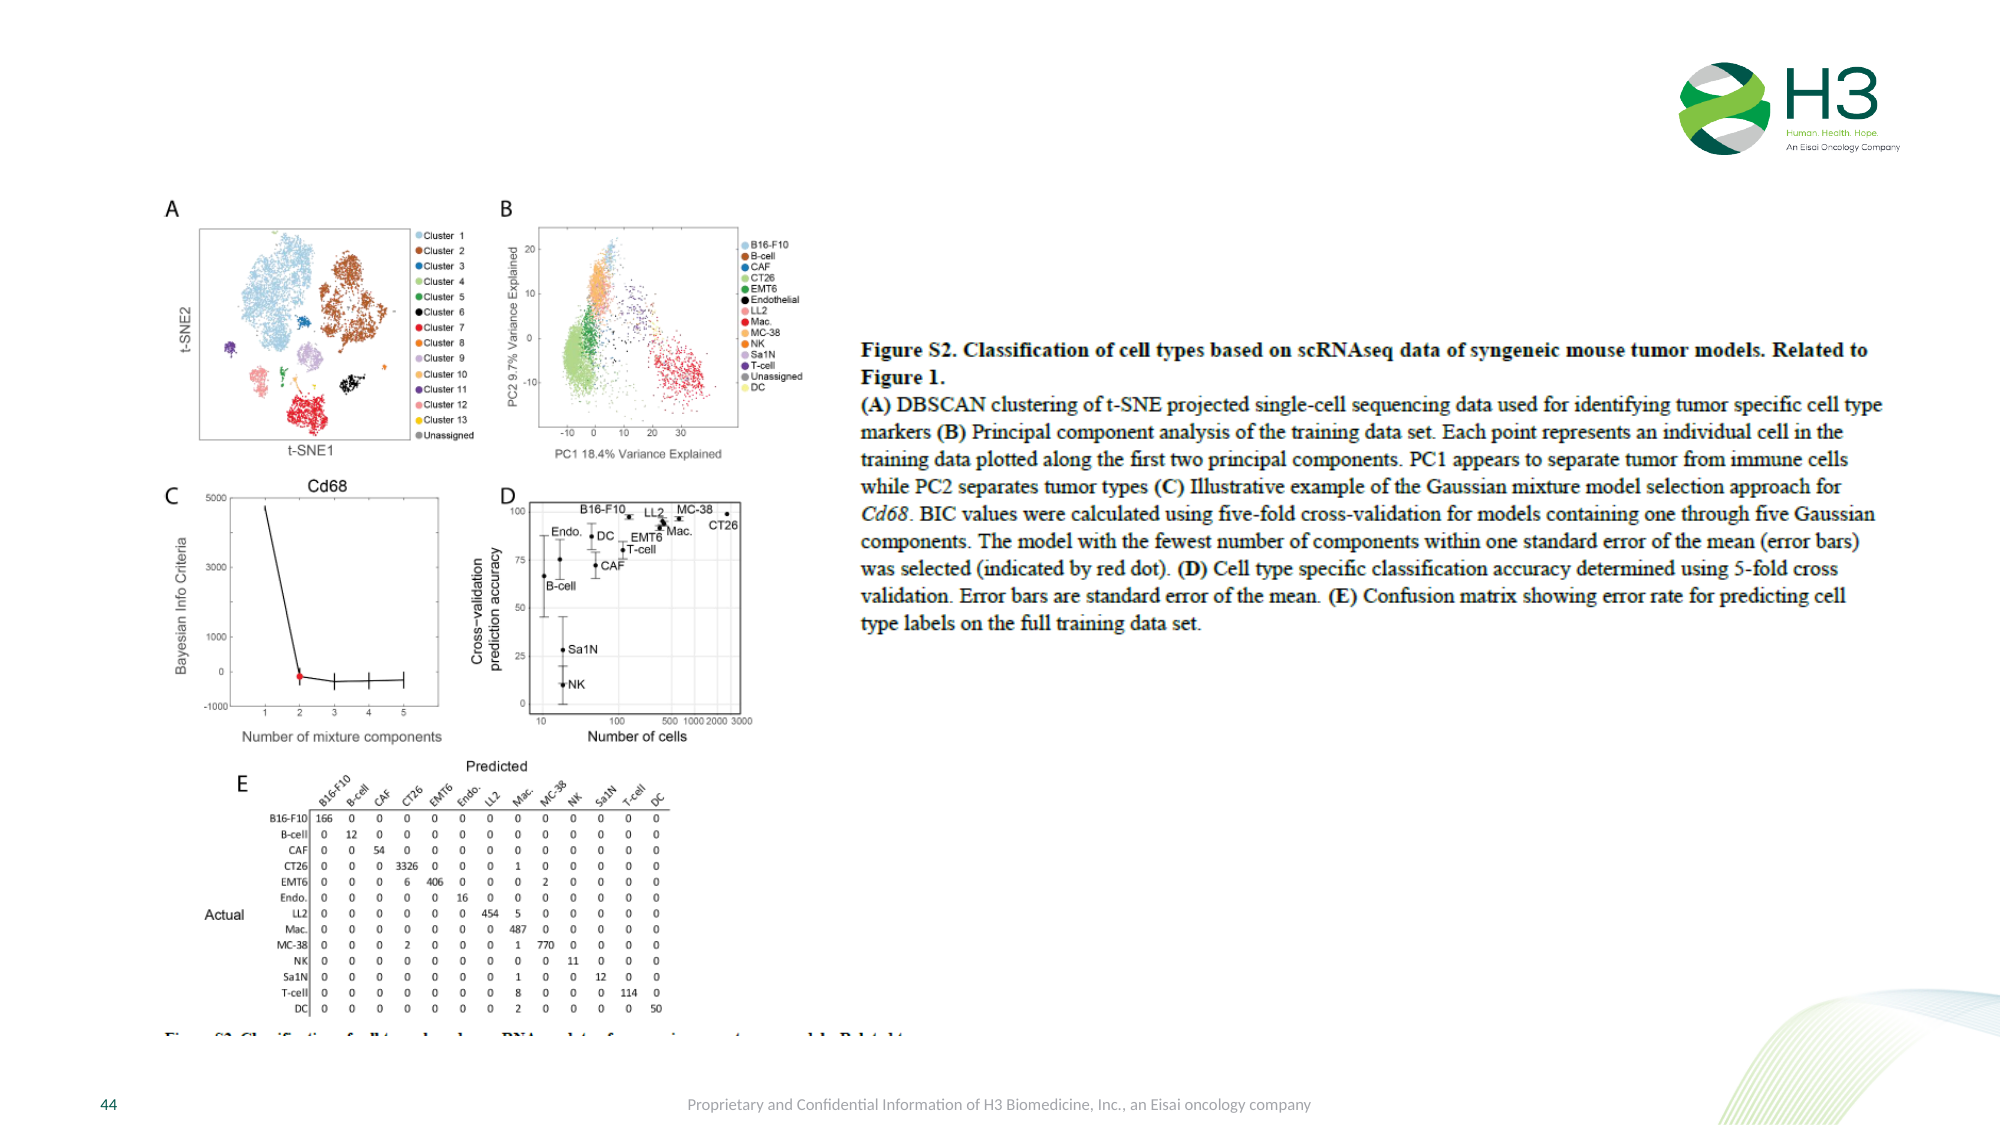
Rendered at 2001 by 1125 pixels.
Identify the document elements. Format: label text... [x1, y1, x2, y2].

slide_number 44 [100, 1083, 202, 1125]
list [150, 187, 929, 1036]
picture [854, 334, 1907, 649]
picture [1700, 977, 2000, 1125]
footer Proprietary and Confidential Information of H3 Biomedicine, Inc., an Eisai oncology company [635, 1083, 1365, 1125]
picture [1678, 62, 1900, 155]
